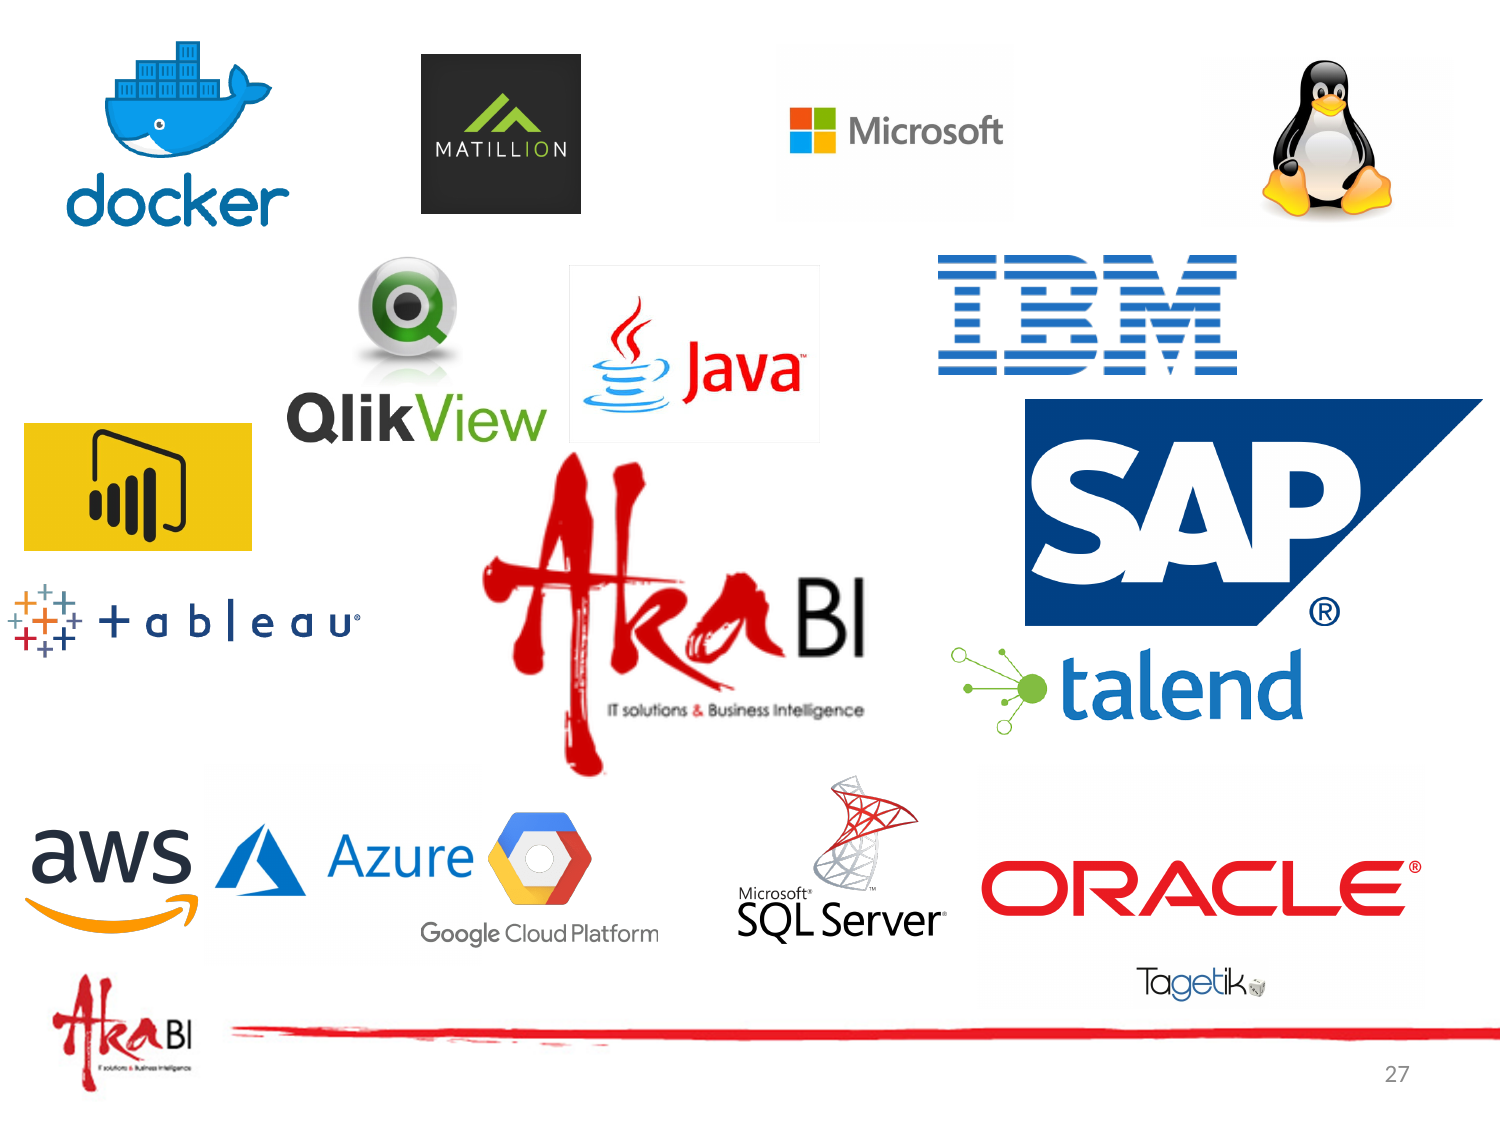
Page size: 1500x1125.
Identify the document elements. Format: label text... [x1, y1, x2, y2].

picture [0, 0, 1500, 1125]
slide_number 27 [1074, 1042, 1425, 1103]
